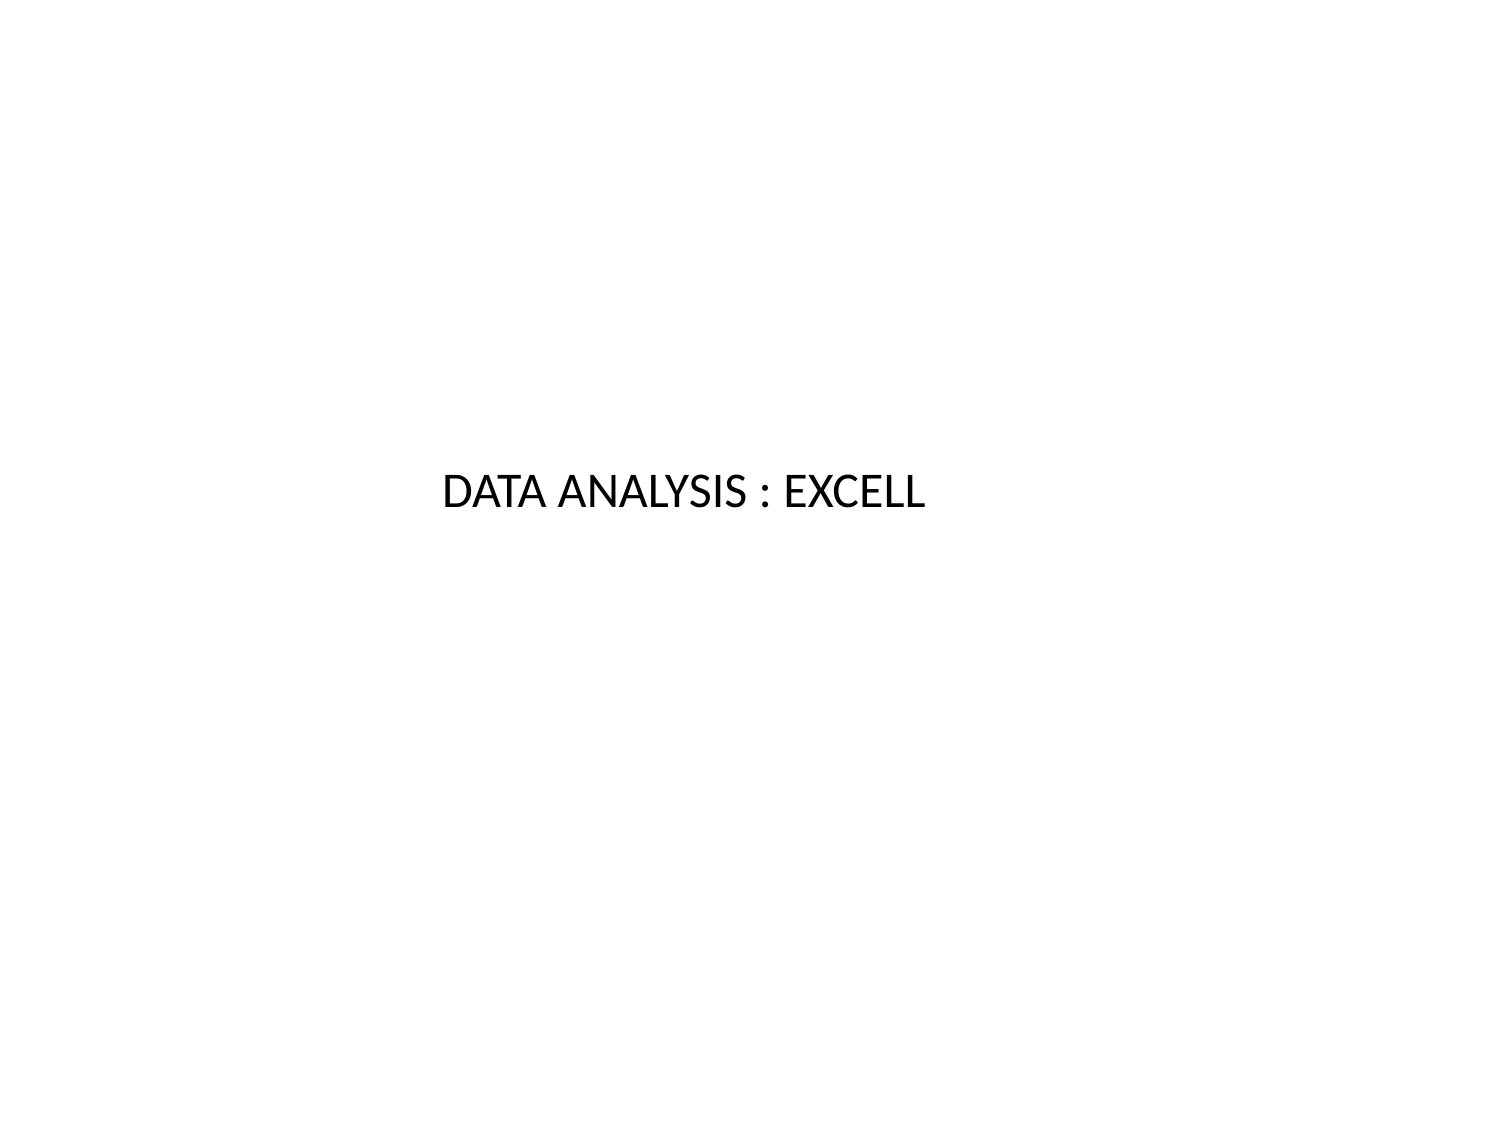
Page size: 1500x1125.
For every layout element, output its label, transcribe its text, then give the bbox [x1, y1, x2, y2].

text_box DATA ANALYSIS : EXCELL [427, 449, 941, 525]
